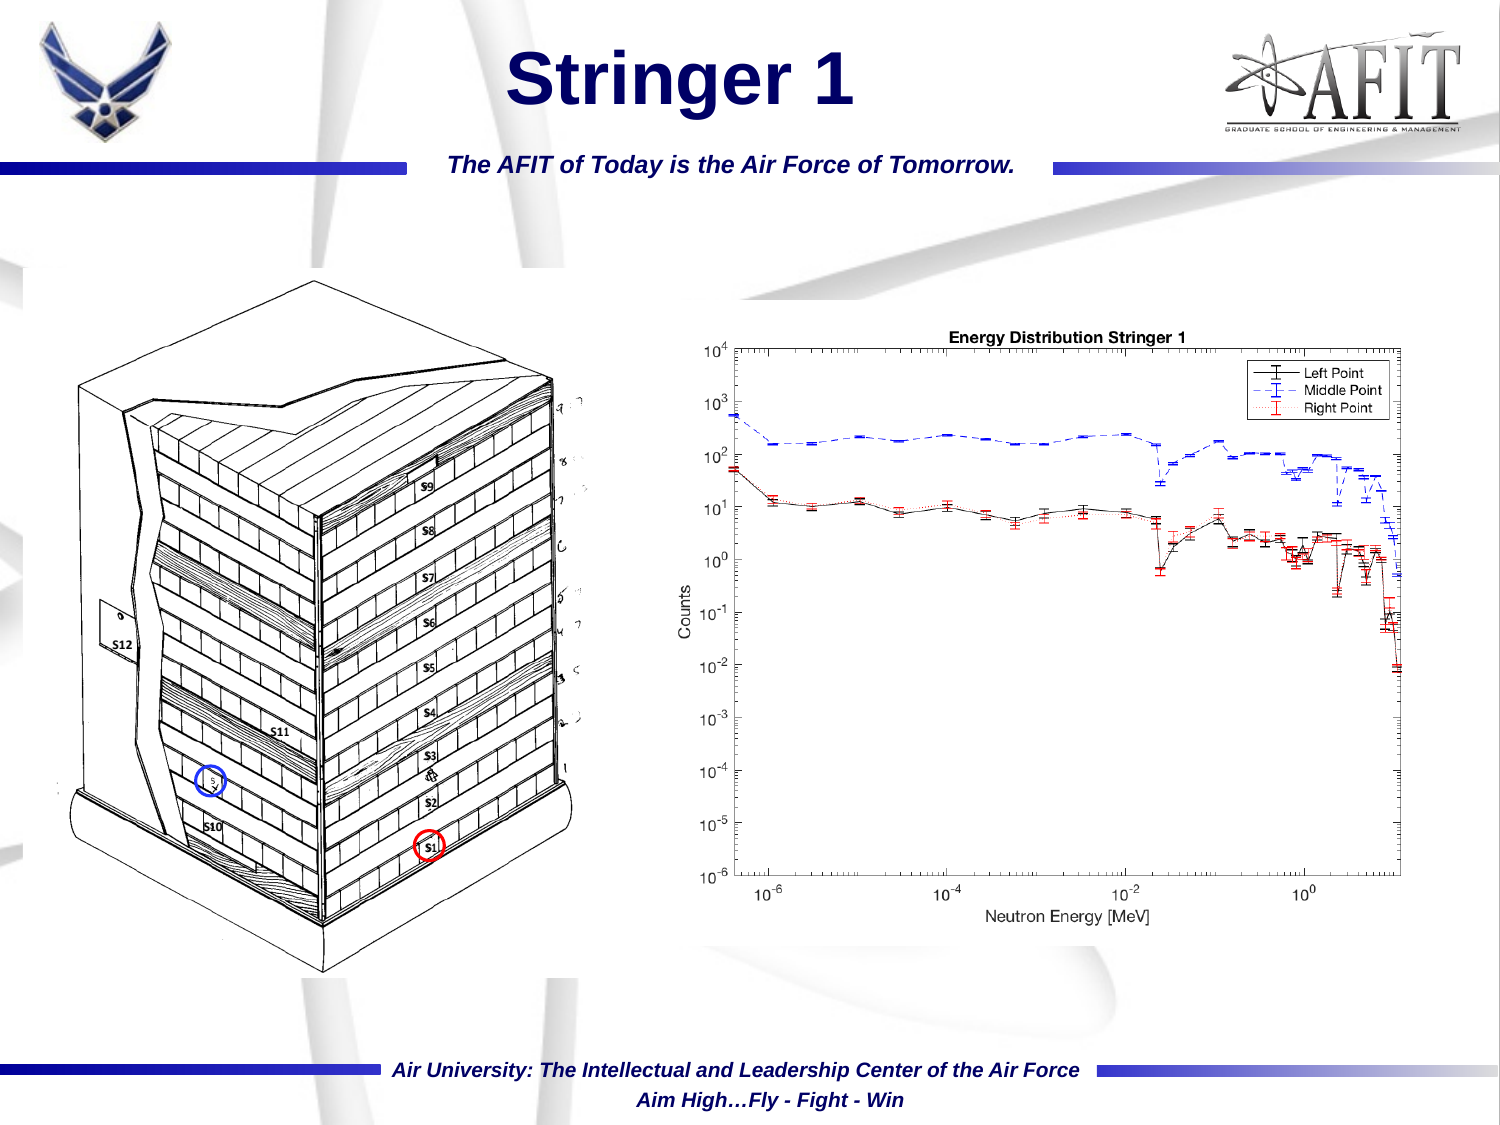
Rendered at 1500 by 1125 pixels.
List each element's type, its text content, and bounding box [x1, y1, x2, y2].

picture [0, 0, 128, 162]
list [627, 299, 1483, 946]
picture [1232, 0, 1499, 162]
title Stringer 1 [128, 0, 1232, 169]
picture [0, 169, 1499, 1125]
